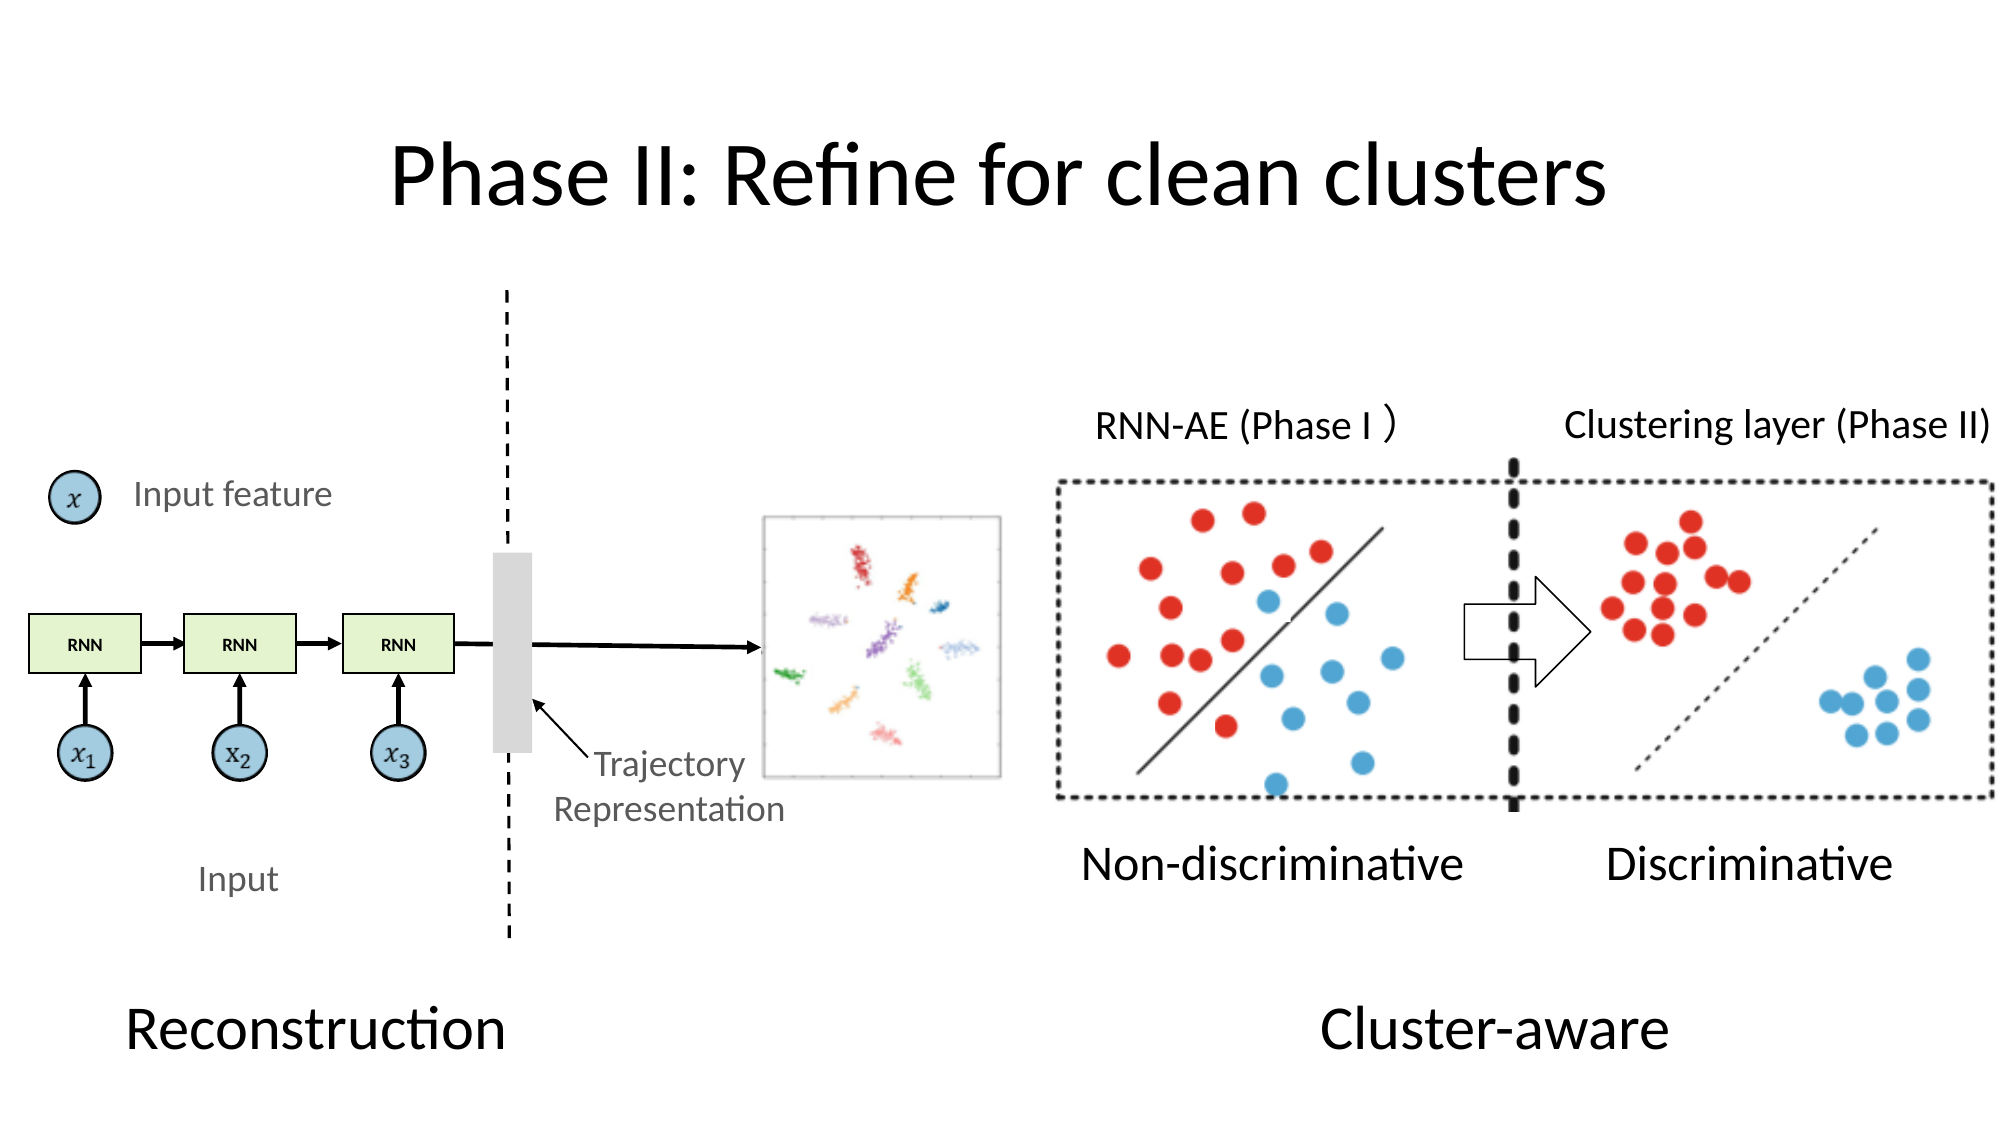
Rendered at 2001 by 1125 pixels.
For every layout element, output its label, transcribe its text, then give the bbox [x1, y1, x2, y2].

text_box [29, 290, 1012, 944]
text_box Discriminative [1590, 815, 2000, 875]
text_box RNN-AE (Phase I） [1080, 382, 1519, 457]
text_box Non-discriminative [1065, 815, 1546, 875]
text_box Cluster-aware [1305, 971, 1785, 1097]
picture [1034, 457, 2001, 812]
title Phase II: Refine for clean clusters [137, 59, 1863, 278]
text_box Clustering layer (Phase II) [1549, 381, 2000, 457]
text_box Reconstruction [110, 971, 590, 1097]
